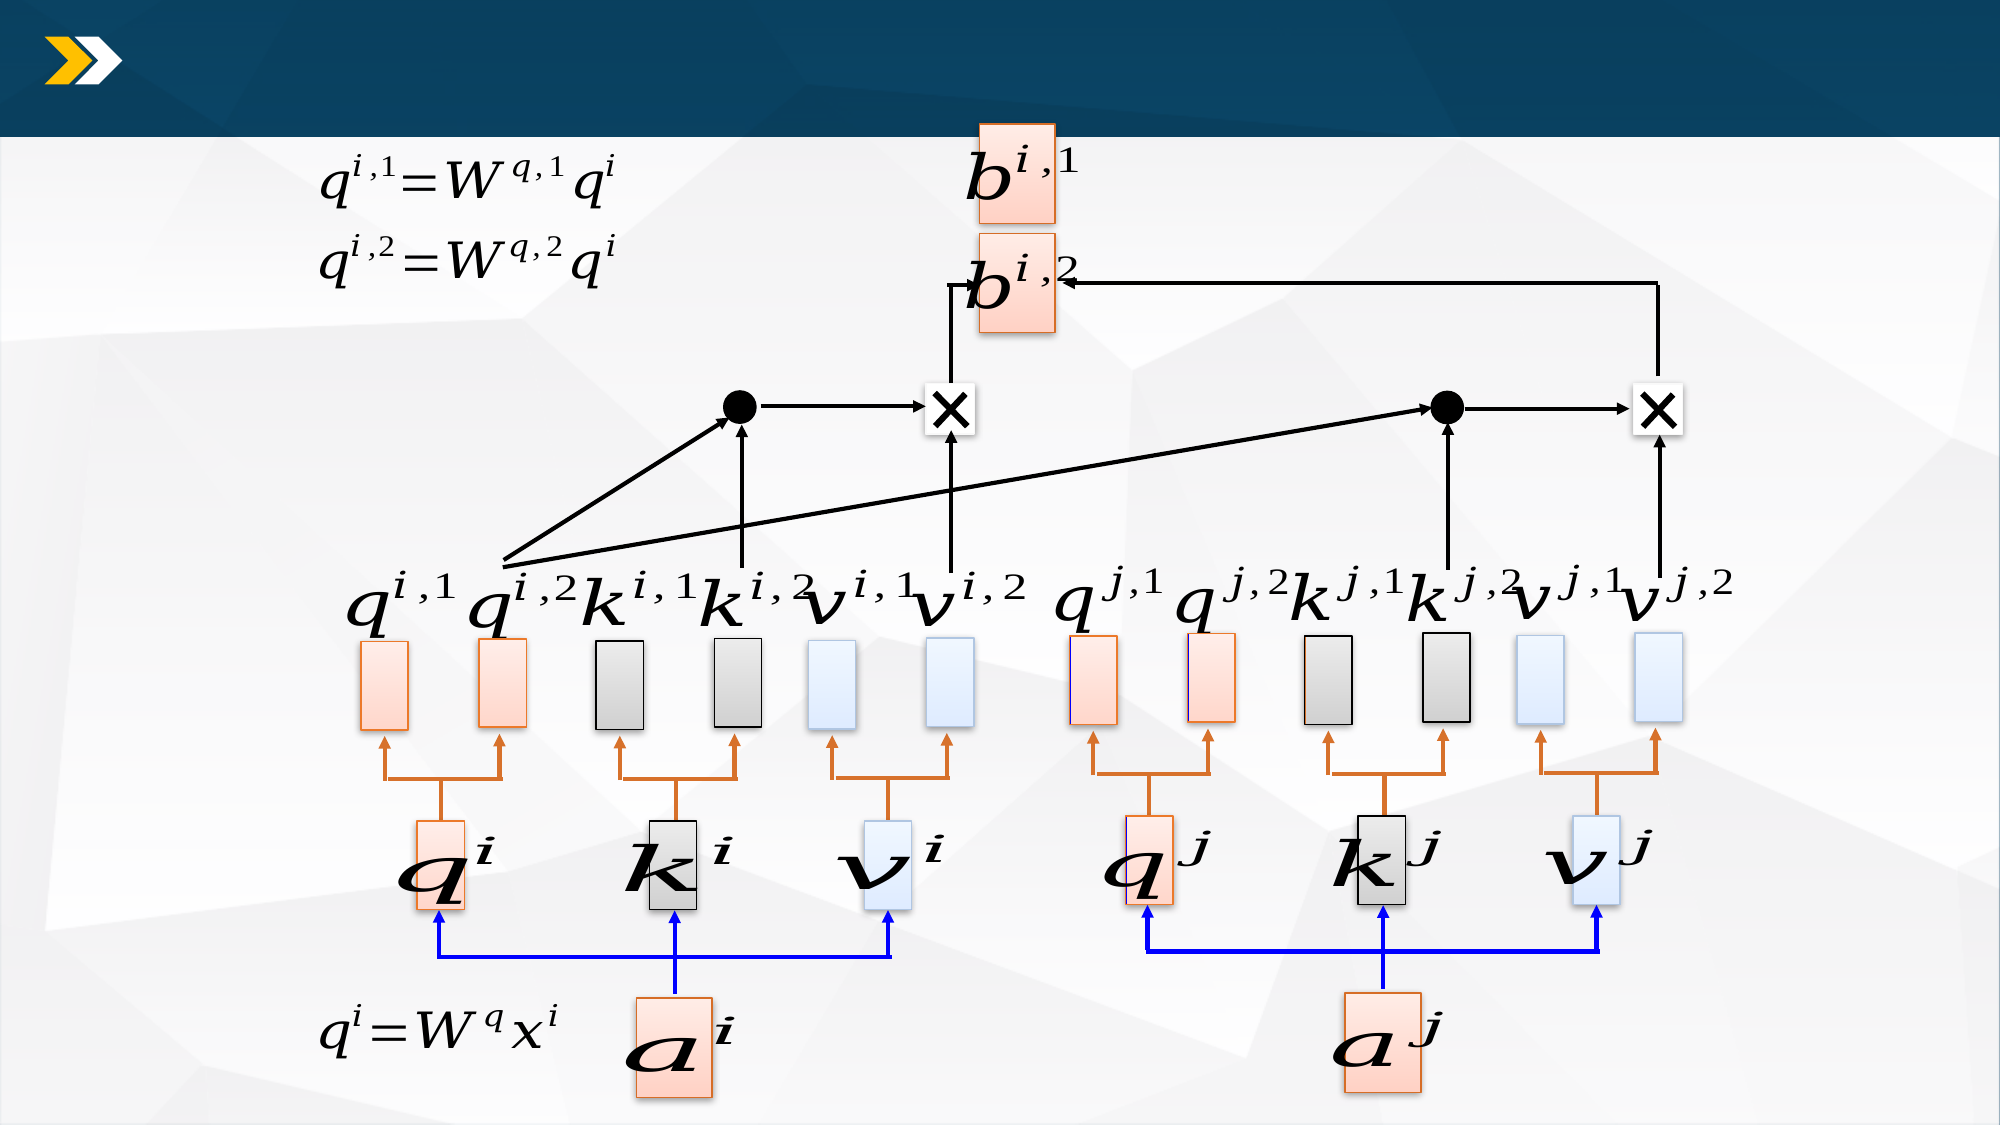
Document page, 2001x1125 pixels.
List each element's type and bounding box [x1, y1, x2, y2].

text_box [1633, 383, 1683, 435]
text_box [1541, 815, 1660, 950]
text_box [1634, 632, 1683, 722]
text_box [1187, 633, 1236, 723]
text_box [595, 640, 644, 730]
text_box [1430, 390, 1465, 425]
text_box [360, 641, 409, 731]
text_box [478, 638, 527, 728]
text_box [649, 820, 672, 873]
text_box [714, 638, 762, 728]
text_box [667, 820, 697, 888]
text_box [808, 640, 856, 730]
text_box [1357, 815, 1406, 905]
text_box [502, 407, 946, 568]
text_box [636, 997, 713, 1098]
text_box [1344, 992, 1422, 1093]
text_box [649, 875, 697, 910]
text_box [1516, 635, 1565, 725]
text_box [925, 383, 975, 435]
text_box [1094, 815, 1213, 950]
picture [0, 0, 2000, 1125]
text_box [1304, 635, 1353, 725]
text_box [1422, 632, 1471, 723]
text_box [926, 637, 975, 727]
text_box [963, 233, 1082, 333]
text_box [503, 417, 730, 561]
text_box [1069, 635, 1118, 725]
text_box [832, 820, 951, 955]
text_box [723, 390, 757, 405]
text_box [963, 123, 1082, 224]
text_box [386, 820, 504, 955]
text_box [956, 407, 1433, 568]
